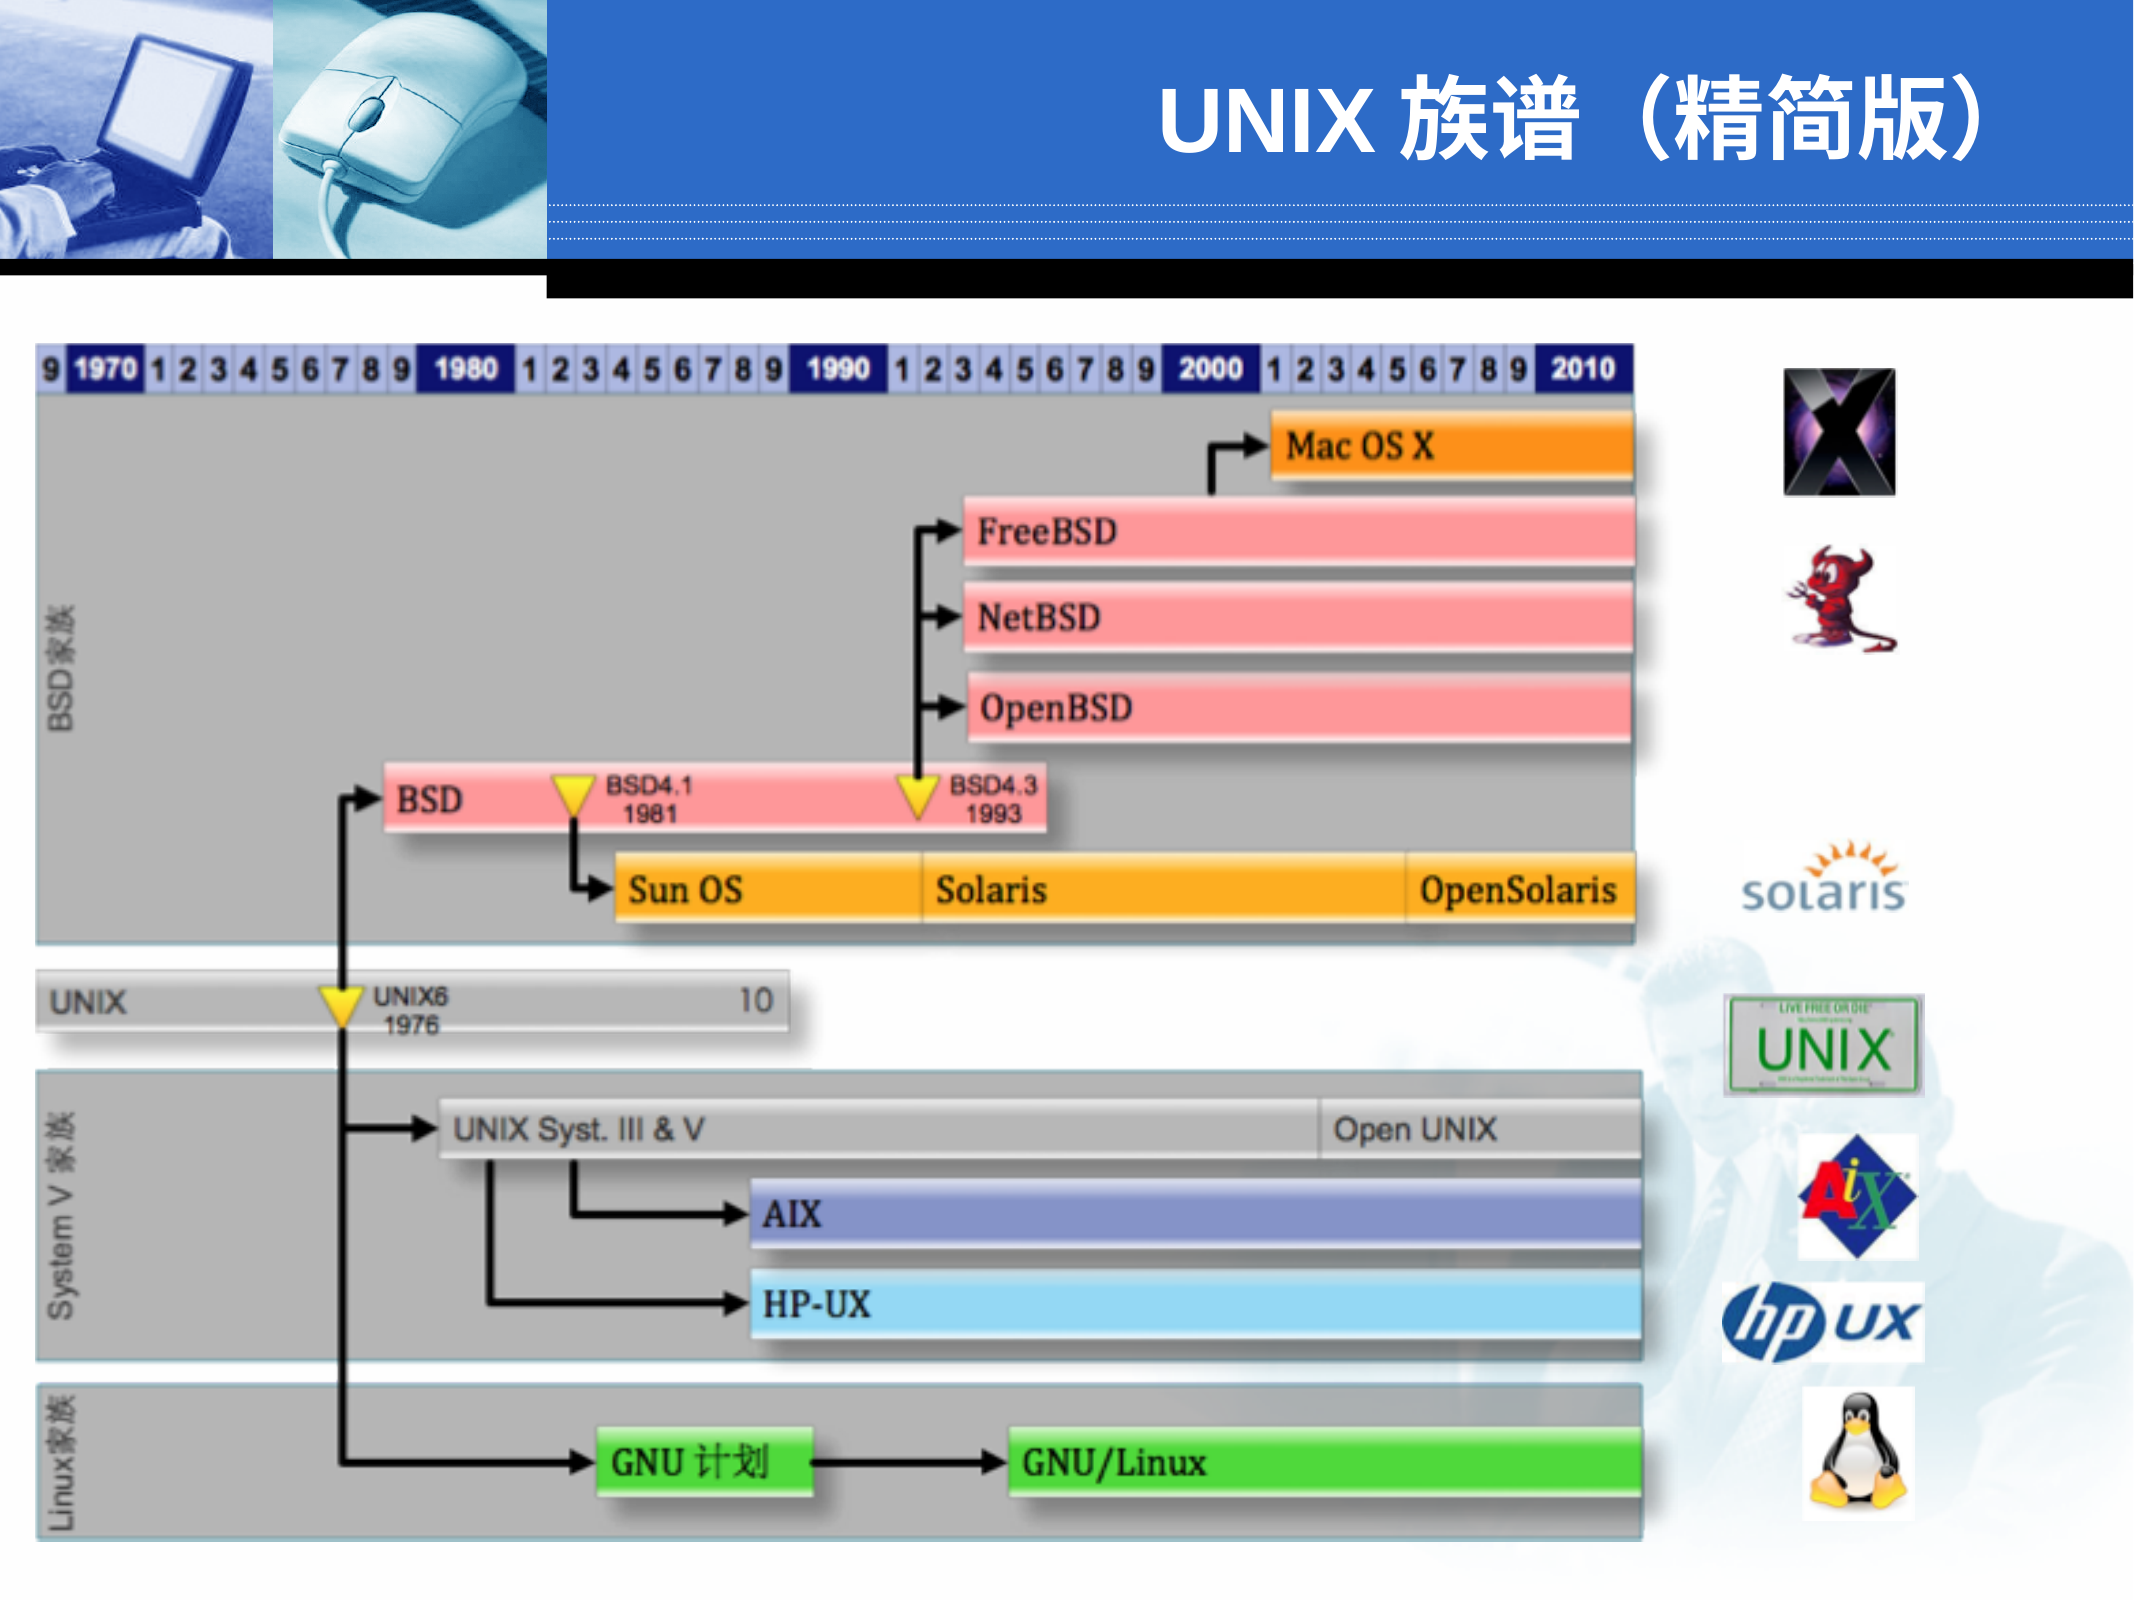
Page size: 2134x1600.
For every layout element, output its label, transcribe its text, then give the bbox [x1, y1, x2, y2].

picture [0, 276, 2134, 1600]
picture [0, 0, 547, 258]
title UNIX族谱（精简版） [586, 53, 2063, 178]
